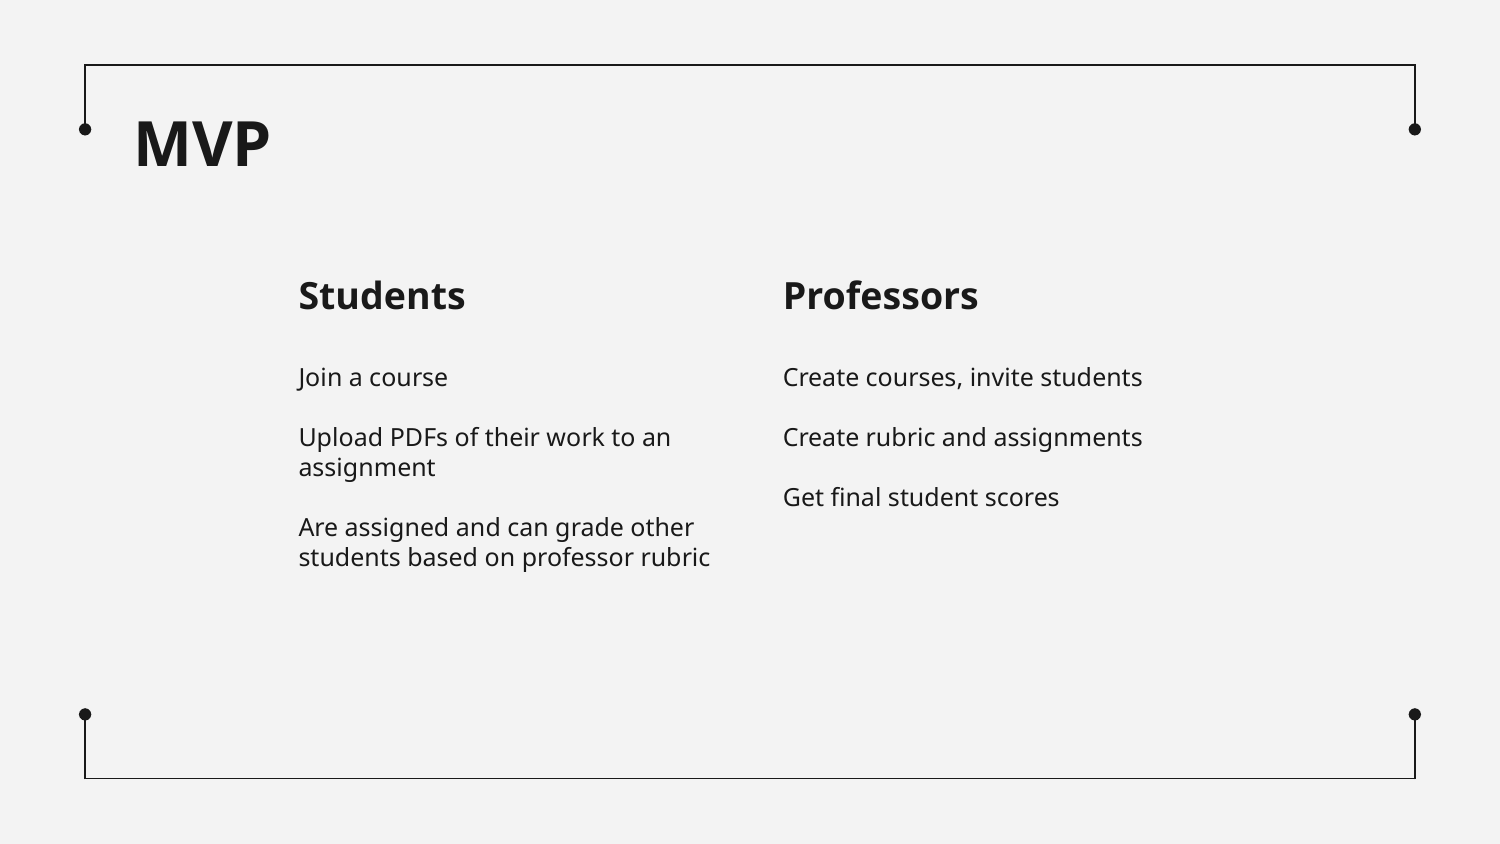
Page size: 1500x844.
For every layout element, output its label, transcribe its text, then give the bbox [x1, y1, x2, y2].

subtitle Students [283, 240, 734, 332]
subtitle Create courses, invite students Create rubric and assignments Get final student scores [767, 346, 1218, 620]
subtitle Professors [767, 240, 1218, 332]
title MVP [118, 88, 1383, 183]
subtitle Join a course Upload PDFs of their work to an assignment Are assigned and can grade other students based on professor rubric [283, 346, 734, 620]
